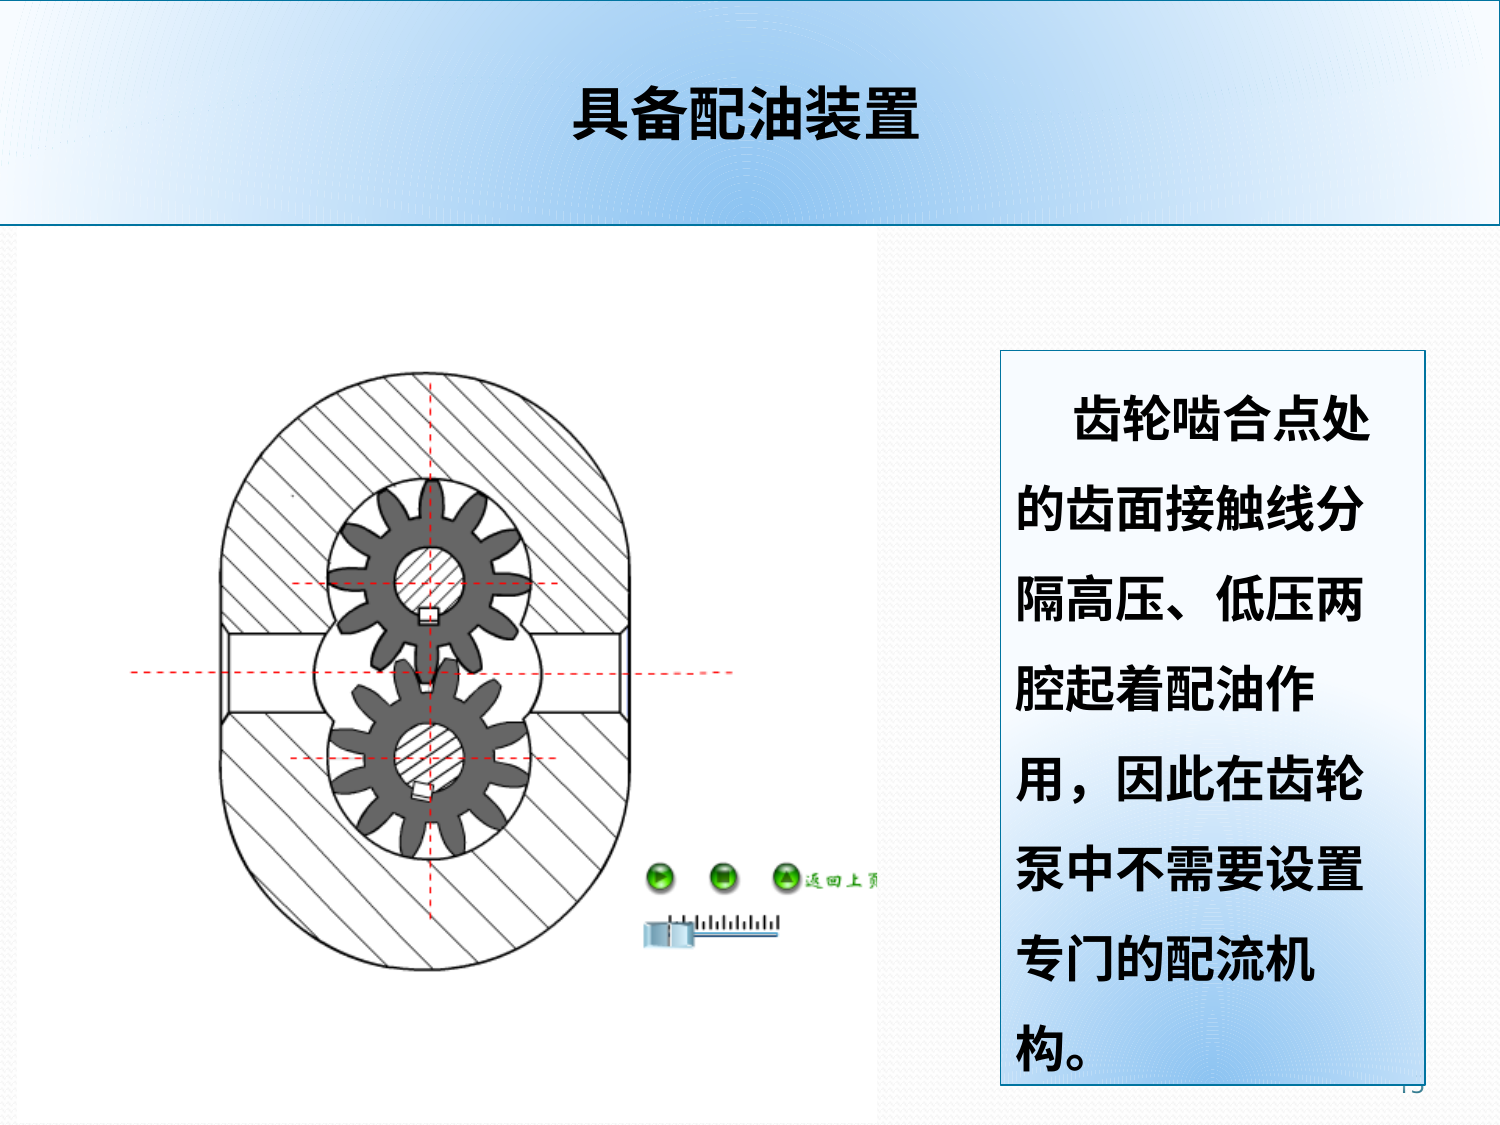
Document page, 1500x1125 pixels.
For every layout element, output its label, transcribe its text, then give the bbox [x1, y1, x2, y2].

slide_number 15 [1299, 1098, 1425, 1103]
text_box 齿轮啮合点处的齿面接触线分隔高压、低压两腔起着配油作用，因此在齿轮泵中不需要设置专门的配流机构。 [1000, 350, 1426, 1086]
text_box 具备配油装置 [0, 0, 1500, 226]
slide_number 26 [1299, 1094, 1425, 1098]
